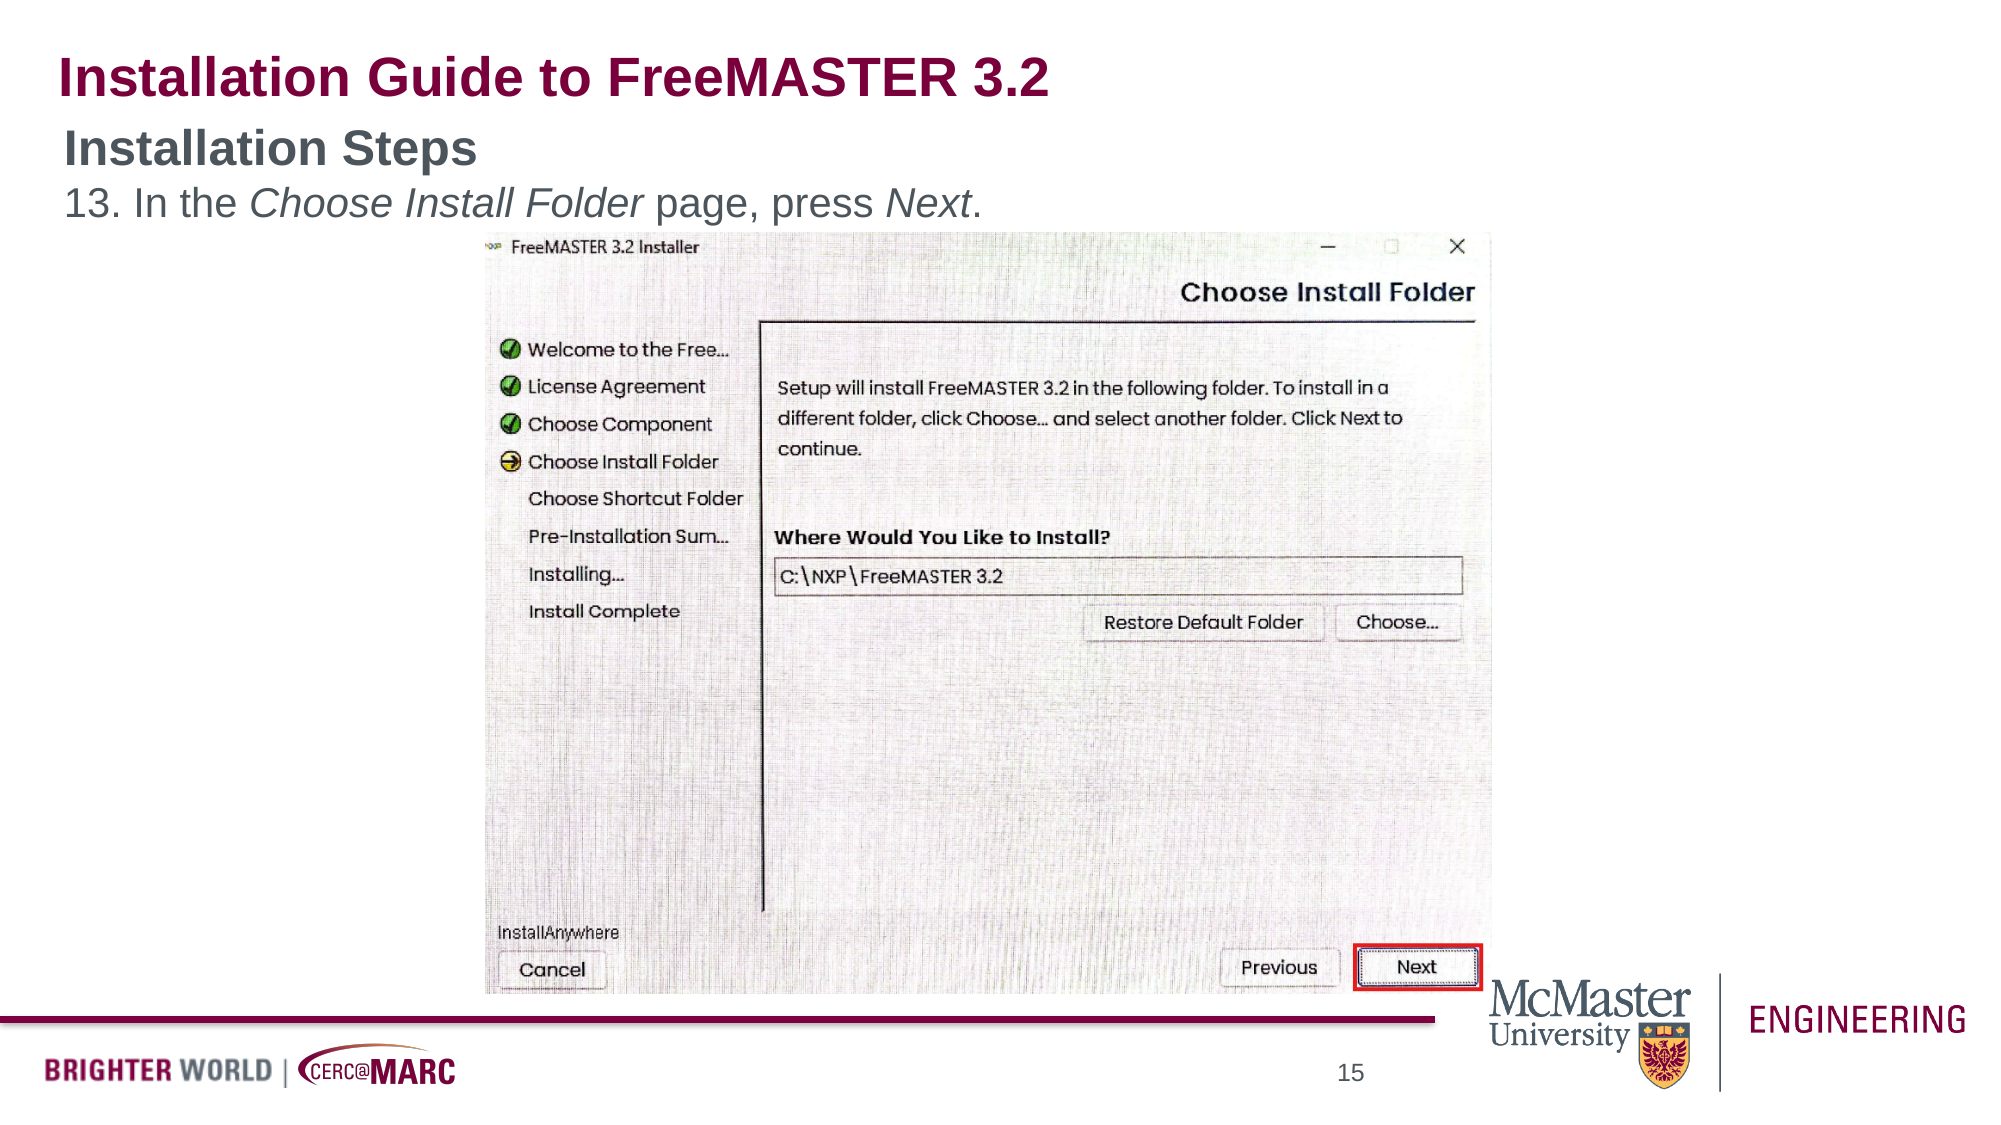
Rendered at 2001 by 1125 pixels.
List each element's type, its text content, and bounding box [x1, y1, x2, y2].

picture [484, 231, 1965, 1092]
slide_number 15 [1260, 1041, 1365, 1101]
title Installation Guide to FreeMASTER 3.2 [43, 0, 1965, 106]
picture [43, 1031, 465, 1097]
text_box Installation Steps 13. In the Choose Install Folder page, press Next. [43, 105, 1935, 286]
